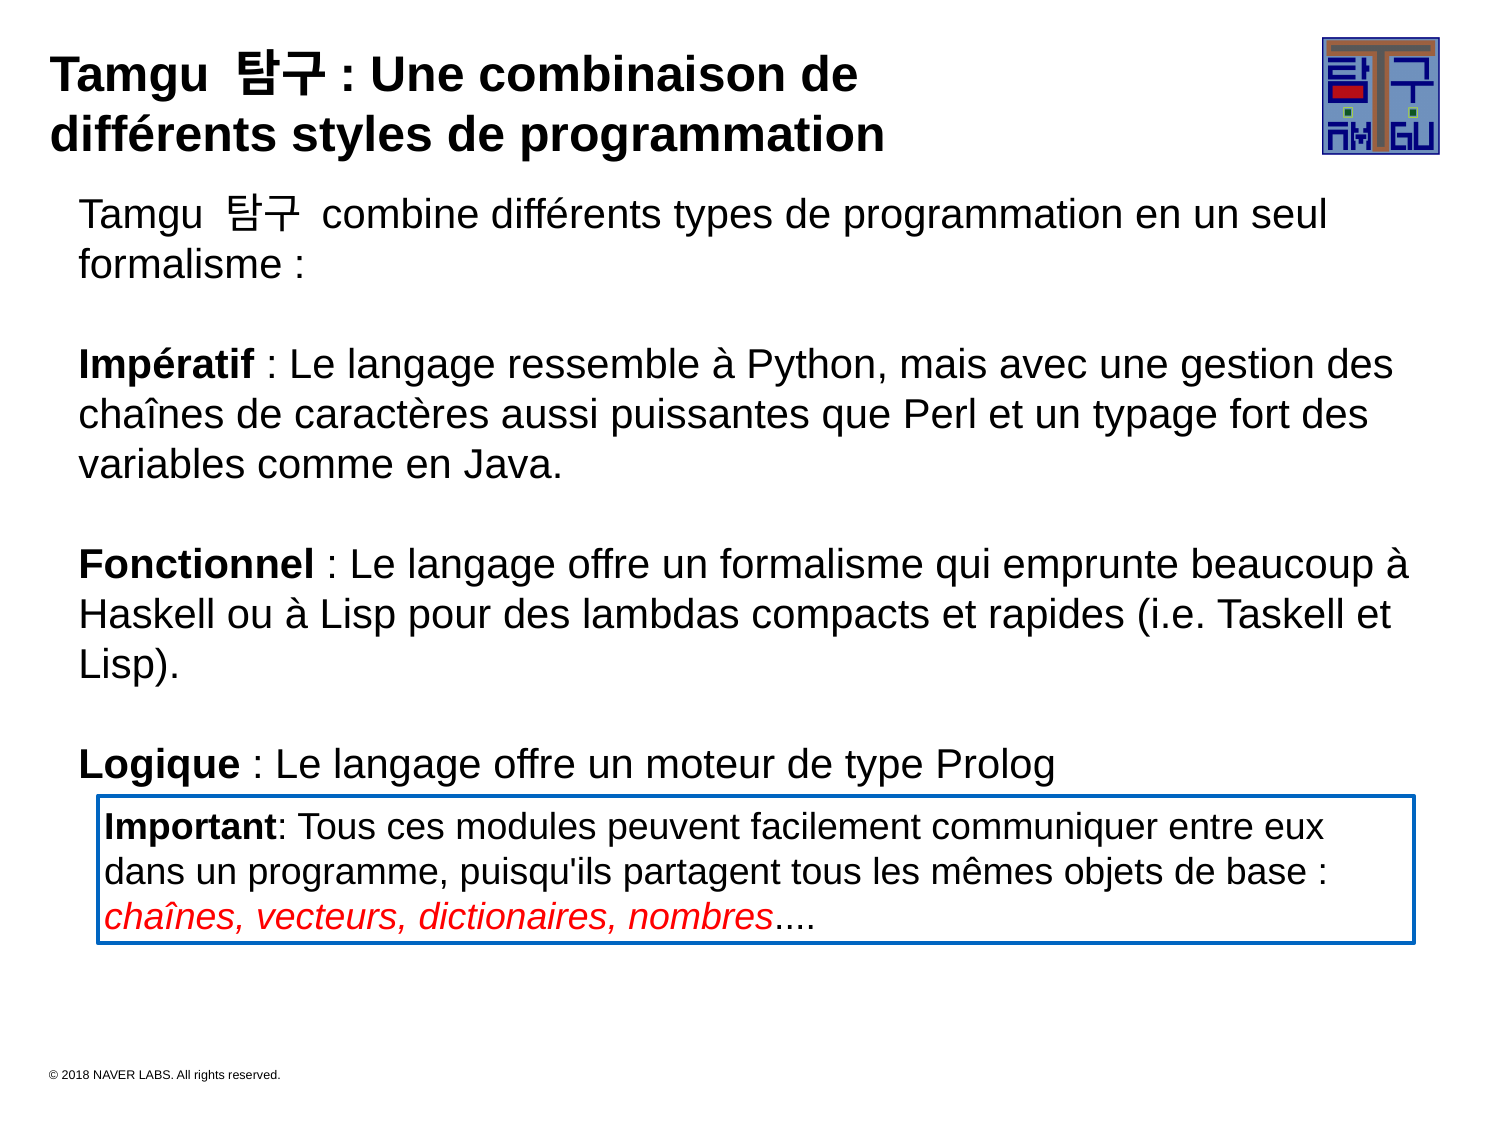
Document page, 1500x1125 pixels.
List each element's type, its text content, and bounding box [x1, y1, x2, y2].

text_box Important: Tous ces modules peuvent facilement communiquer entre eux dans un programme, puisqu'ils partagent tous les mêmes objets de base : chaînes, vecteurs, dictionaires, nombres.... [96, 794, 1416, 945]
text_box Tamgu 탐구: Une combinaison de différents styles de programmation [45, 37, 1096, 167]
text_box Tamgu 탐구 combine différents types de programmation en un seul formalisme : Impératif : Le langage ressemble à Python, mais avec une gestion des chaînes de caractères aussi puissantes que Perl et un typage fort des variables comme en Java. Fonctionnel : Le langage offre un formalisme qui emprunte beaucoup à Haskell ou à Lisp pour des lambdas compacts et rapides (i.e. Taskell et Lisp). Logique : Le langage offre un moteur de type Prolog [72, 180, 1440, 793]
picture [1322, 37, 1440, 155]
